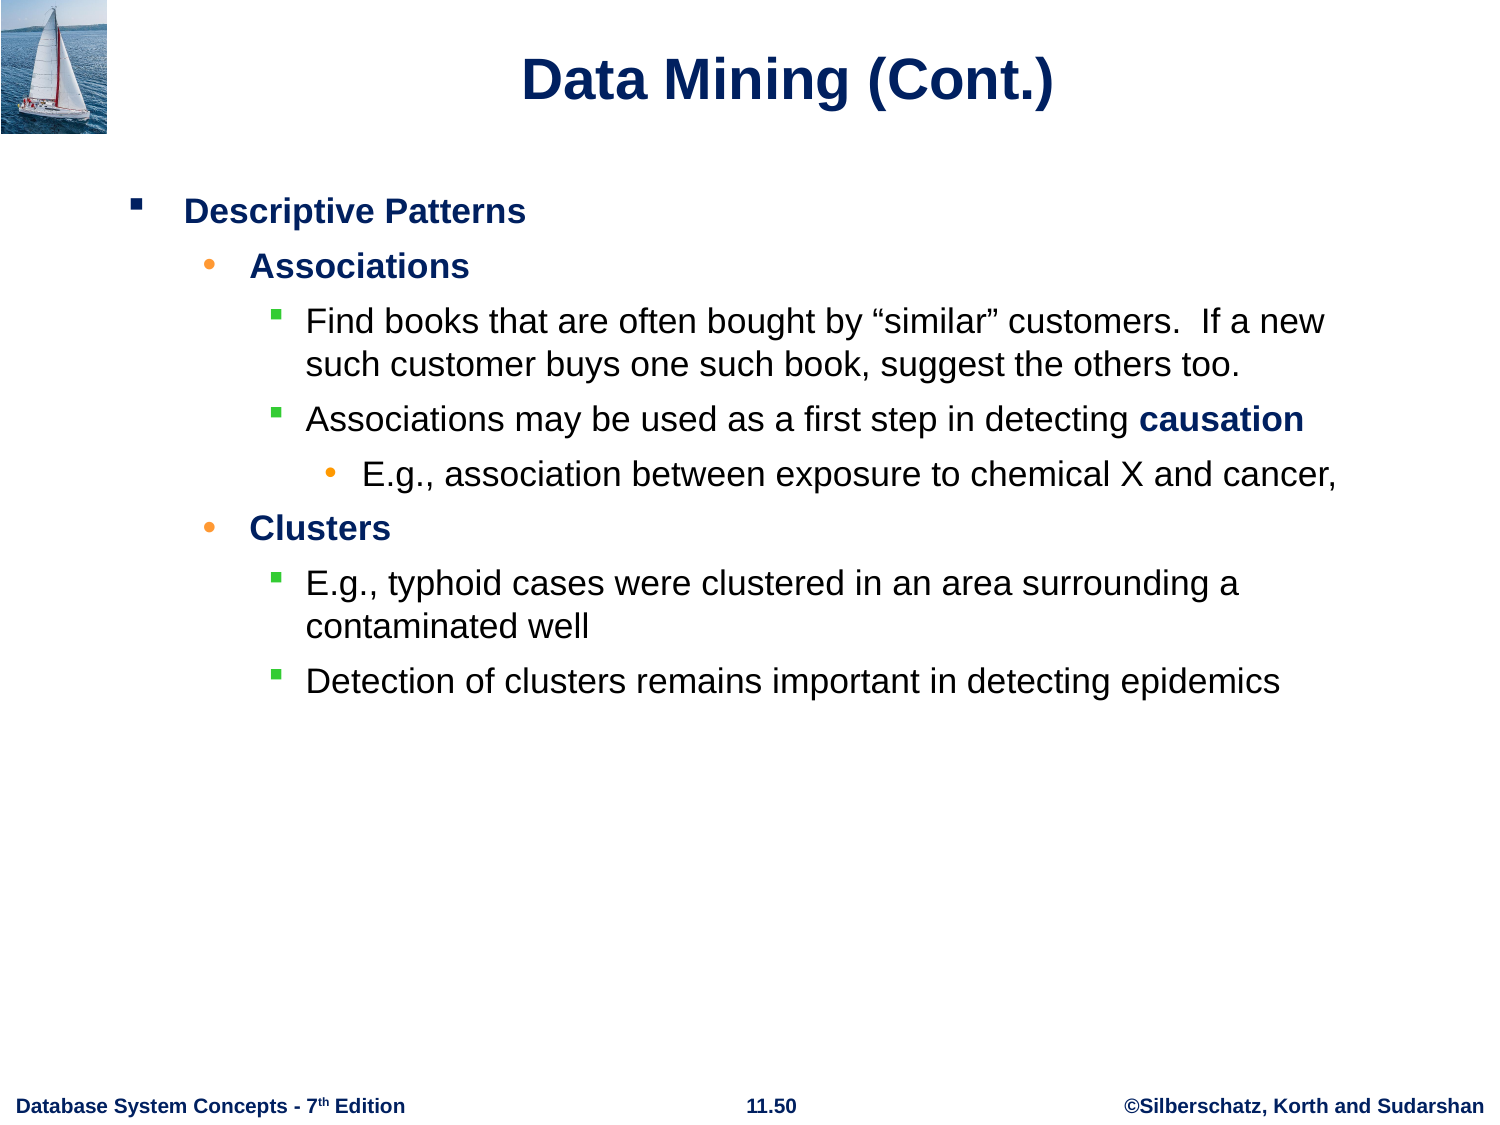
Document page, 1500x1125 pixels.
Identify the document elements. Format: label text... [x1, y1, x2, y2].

title Data Mining (Cont.) [125, 18, 1452, 120]
picture [1, 0, 107, 134]
list Descriptive Patterns Associations Find books that are often bought by “similar” customers. If a new such customer buys one such book, suggest the others too. Associations may be used as a first step in detecting causation E.g., association between exposure to chemical X and cancer, Clusters E.g., typhoid cases were clustered in an area surrounding a contaminated well Detection of clusters remains important in detecting epidemics [112, 180, 1400, 749]
